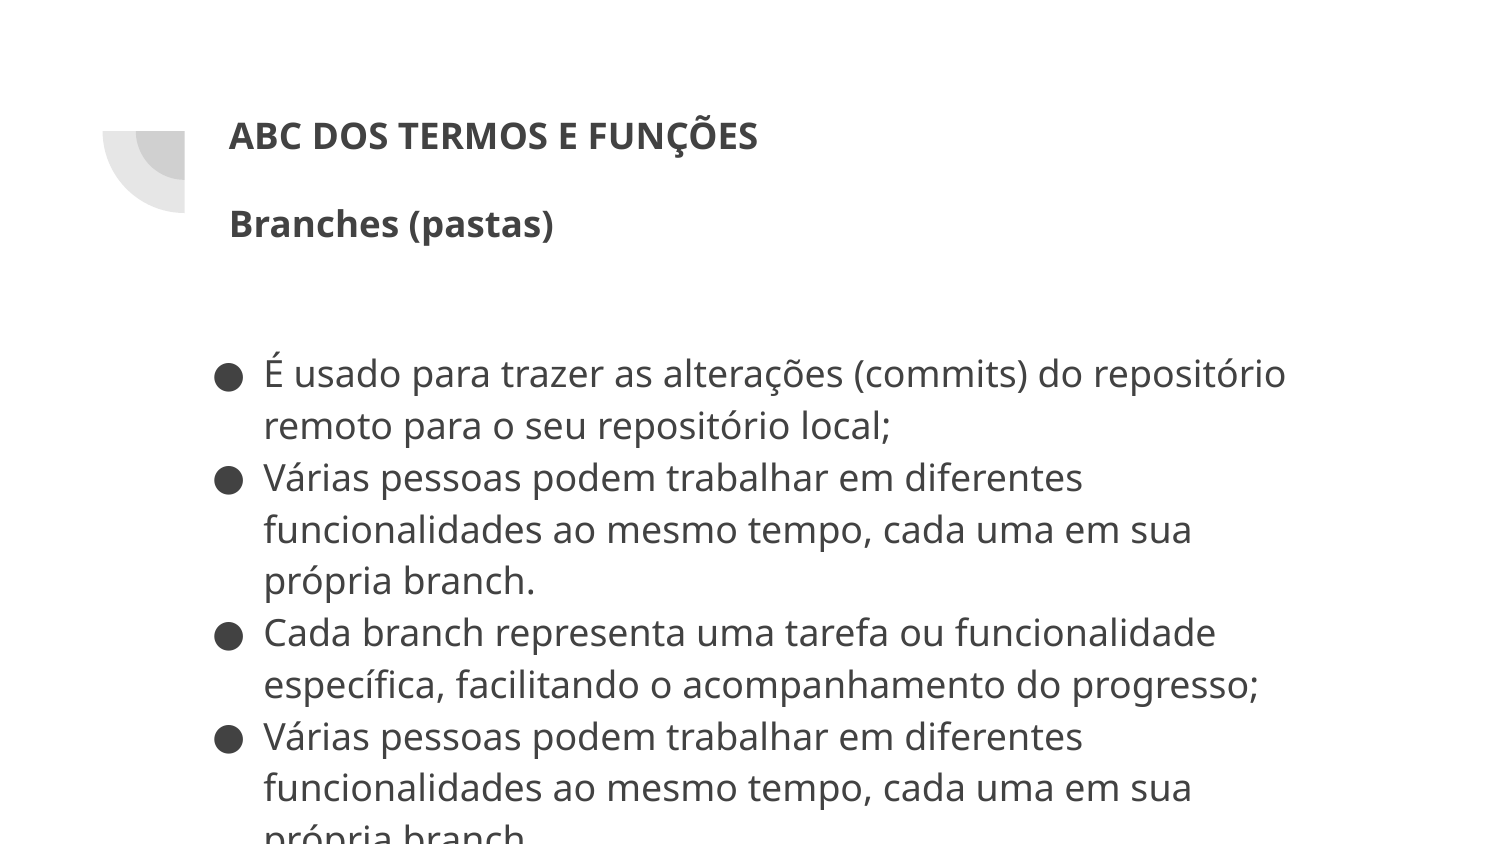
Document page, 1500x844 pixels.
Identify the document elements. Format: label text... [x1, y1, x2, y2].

list É usado para trazer as alterações (commits) do repositório remoto para o seu repositório local; Várias pessoas podem trabalhar em diferentes funcionalidades ao mesmo tempo, cada uma em sua própria branch. Cada branch representa uma tarefa ou funcionalidade específica, facilitando o acompanhamento do progresso; Várias pessoas podem trabalhar em diferentes funcionalidades ao mesmo tempo, cada uma em sua própria branch. [173, 328, 1327, 746]
title ABC DOS TERMOS E FUNÇÕES Branches (pastas) [213, 98, 1368, 263]
